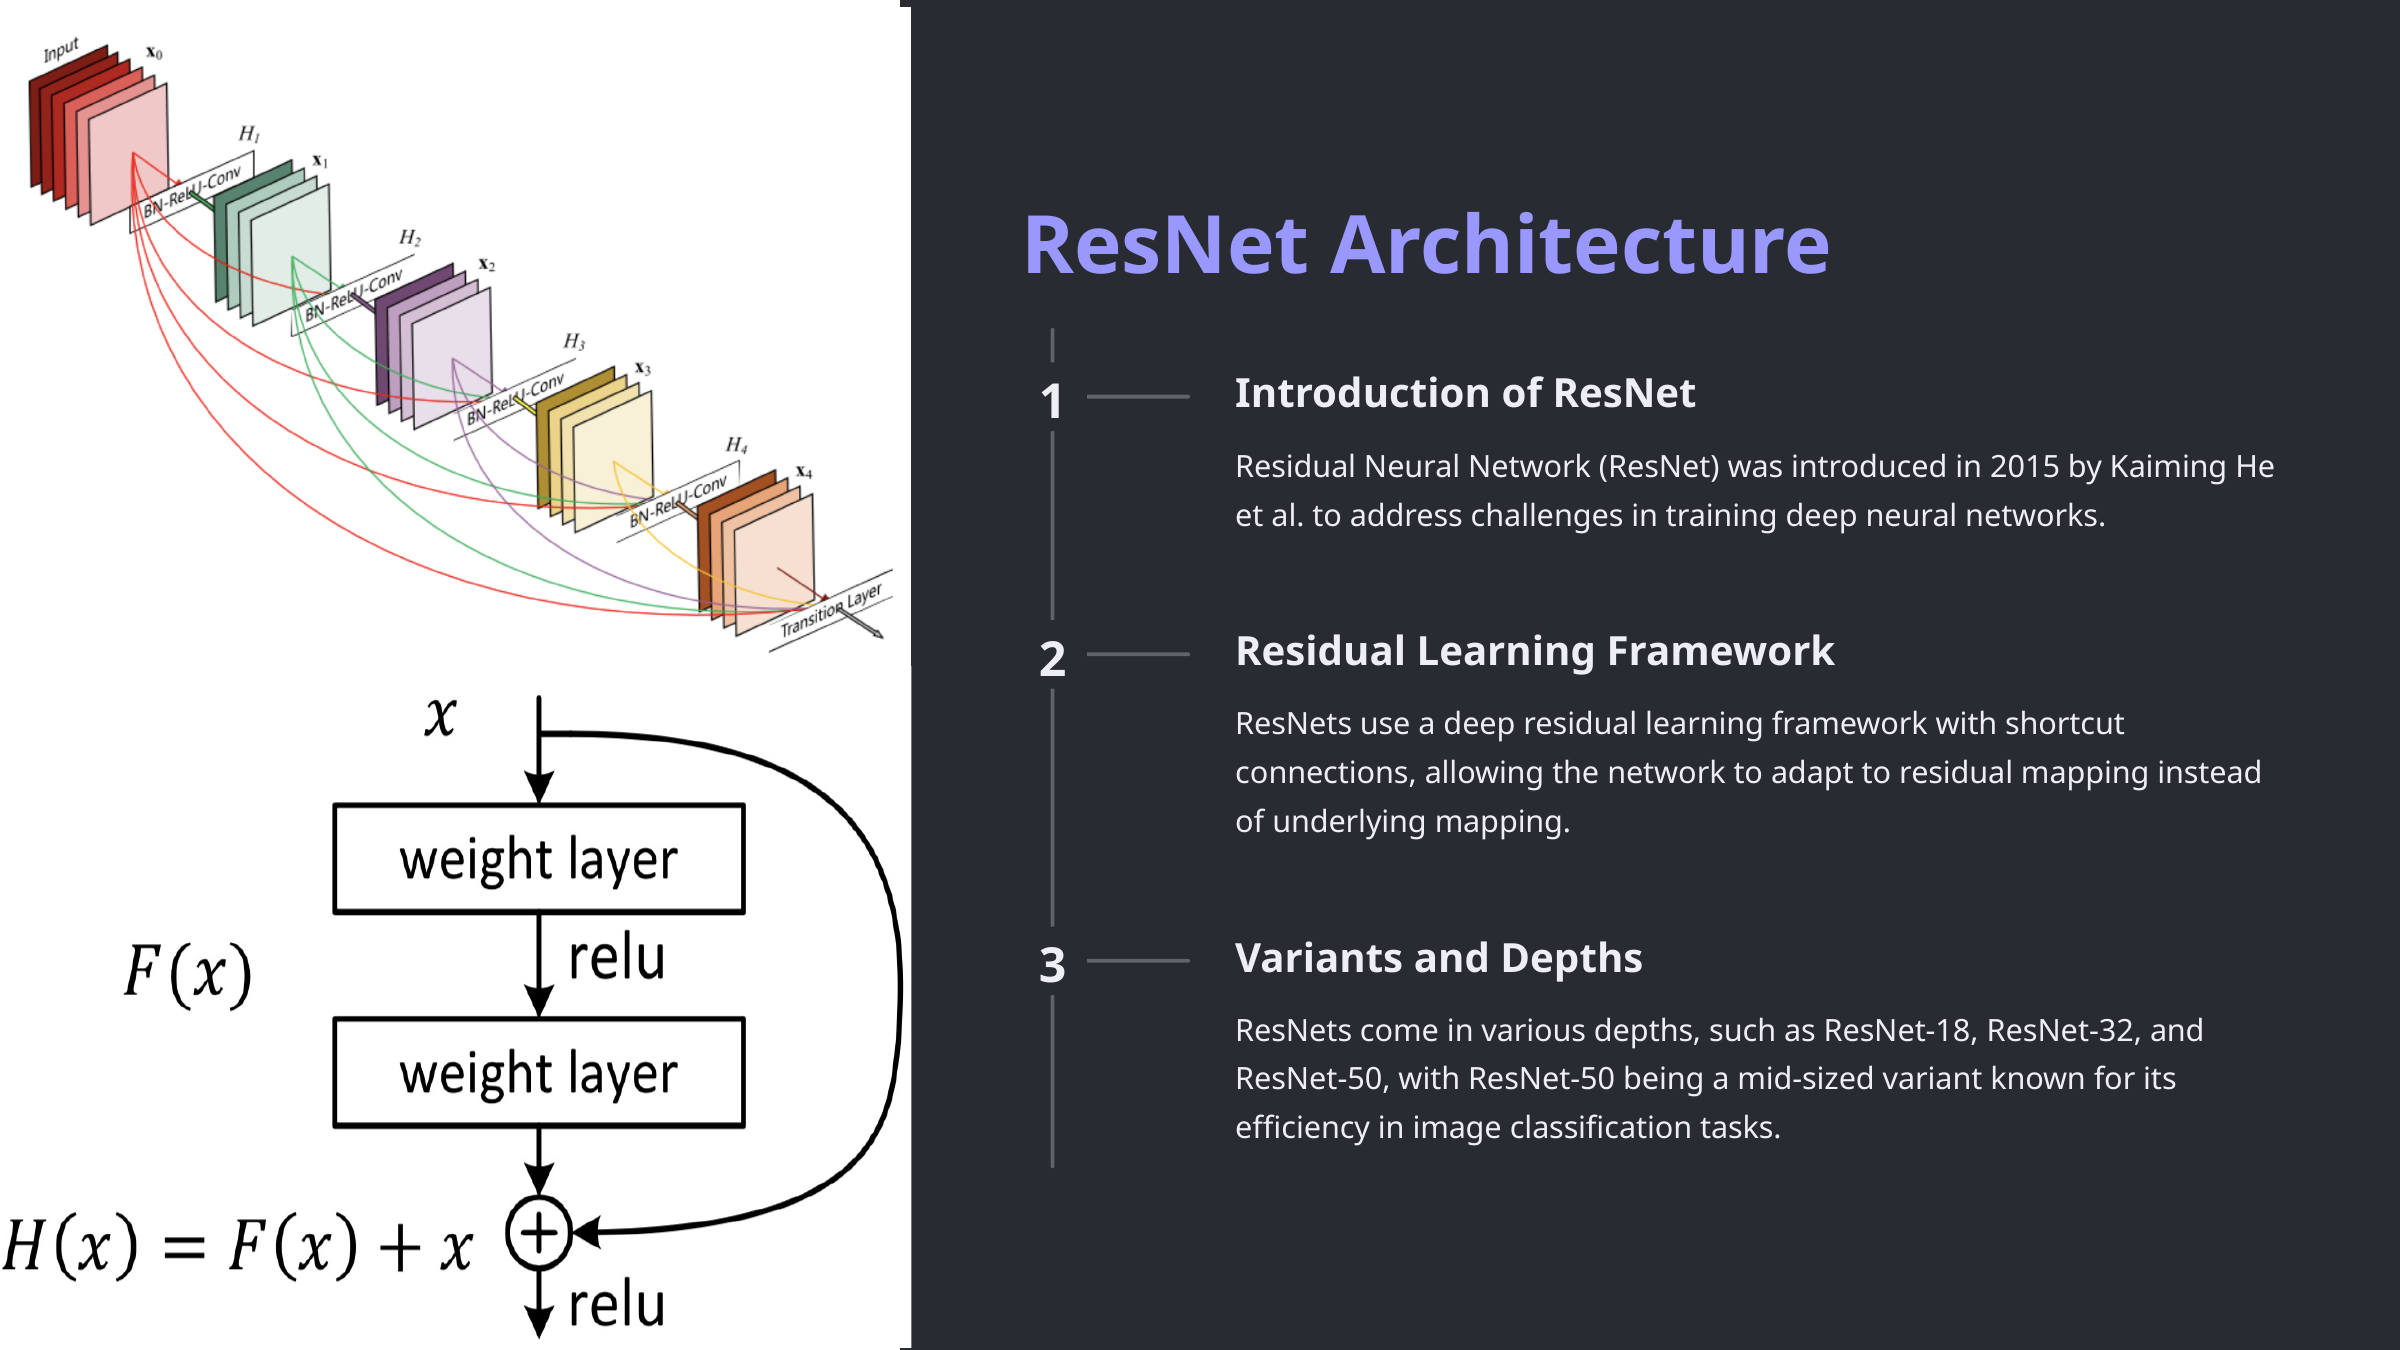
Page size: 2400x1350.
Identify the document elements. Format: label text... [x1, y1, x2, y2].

text_box ResNets come in various depths, such as ResNet-18, ResNet-32, and ResNet-50, with ResNet-50 being a mid-sized variant known for its efficiency in image classification tasks. [1220, 991, 2294, 1138]
text_box 2 [1039, 630, 1067, 679]
text_box ResNet Architecture [1006, 181, 1810, 283]
text_box [1050, 689, 1055, 926]
text_box [1050, 432, 1055, 620]
picture [0, 0, 912, 1350]
text_box 1 [1044, 372, 1062, 421]
text_box [1050, 996, 1055, 1169]
text_box [1087, 394, 1191, 399]
text_box Introduction of ResNet [1220, 358, 1625, 409]
text_box [1050, 327, 1055, 362]
text_box ResNets use a deep residual learning framework with shortcut connections, allowing the network to adapt to residual mapping instead of underlying mapping. [1220, 684, 2294, 832]
text_box Residual Neural Network (ResNet) was introduced in 2015 by Kaiming He et al. to address challenges in training deep neural networks. [1220, 426, 2294, 525]
text_box [1087, 652, 1191, 657]
text_box [1018, 362, 1087, 432]
text_box [900, 0, 2400, 1350]
text_box Variants and Depths [1220, 922, 1623, 973]
text_box [1087, 958, 1191, 963]
text_box 3 [1039, 936, 1066, 985]
text_box [1018, 926, 1087, 996]
text_box [1018, 620, 1087, 689]
text_box Residual Learning Framework [1220, 616, 1748, 667]
